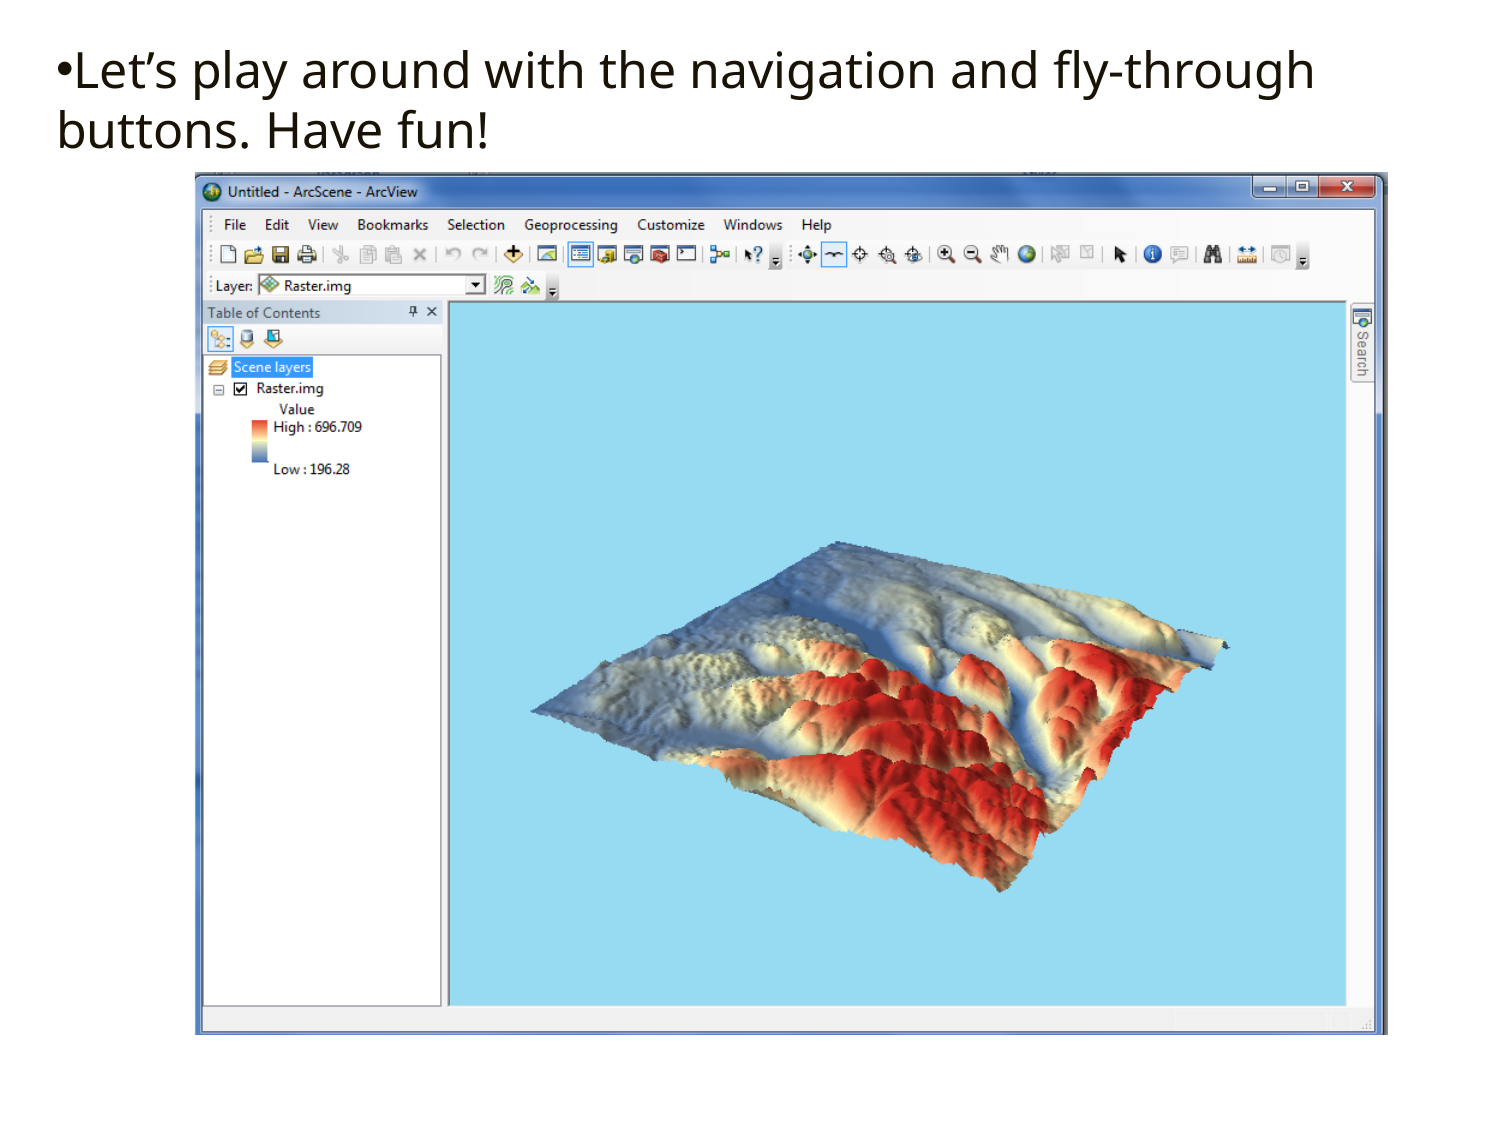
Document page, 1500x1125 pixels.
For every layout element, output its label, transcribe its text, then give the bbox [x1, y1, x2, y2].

picture [194, 172, 1389, 1036]
text_box Let’s play around with the navigation and fly-through buttons. Have fun! [41, 30, 1459, 166]
